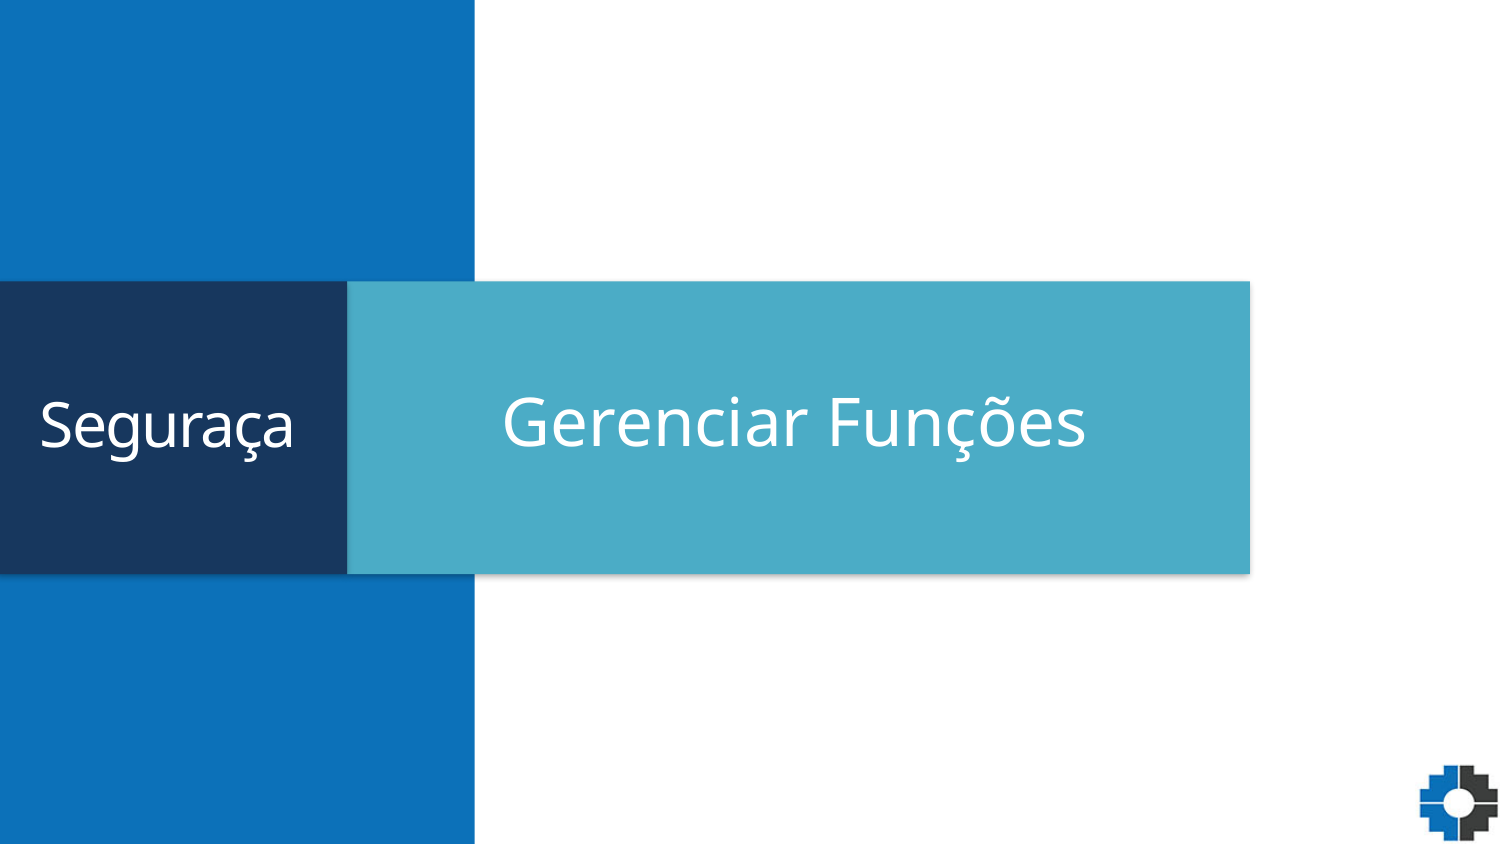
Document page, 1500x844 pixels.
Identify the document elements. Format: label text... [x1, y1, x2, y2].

title Gerenciar Funções [375, 346, 1215, 493]
list Seguraça [24, 342, 329, 502]
picture [0, 0, 1500, 844]
